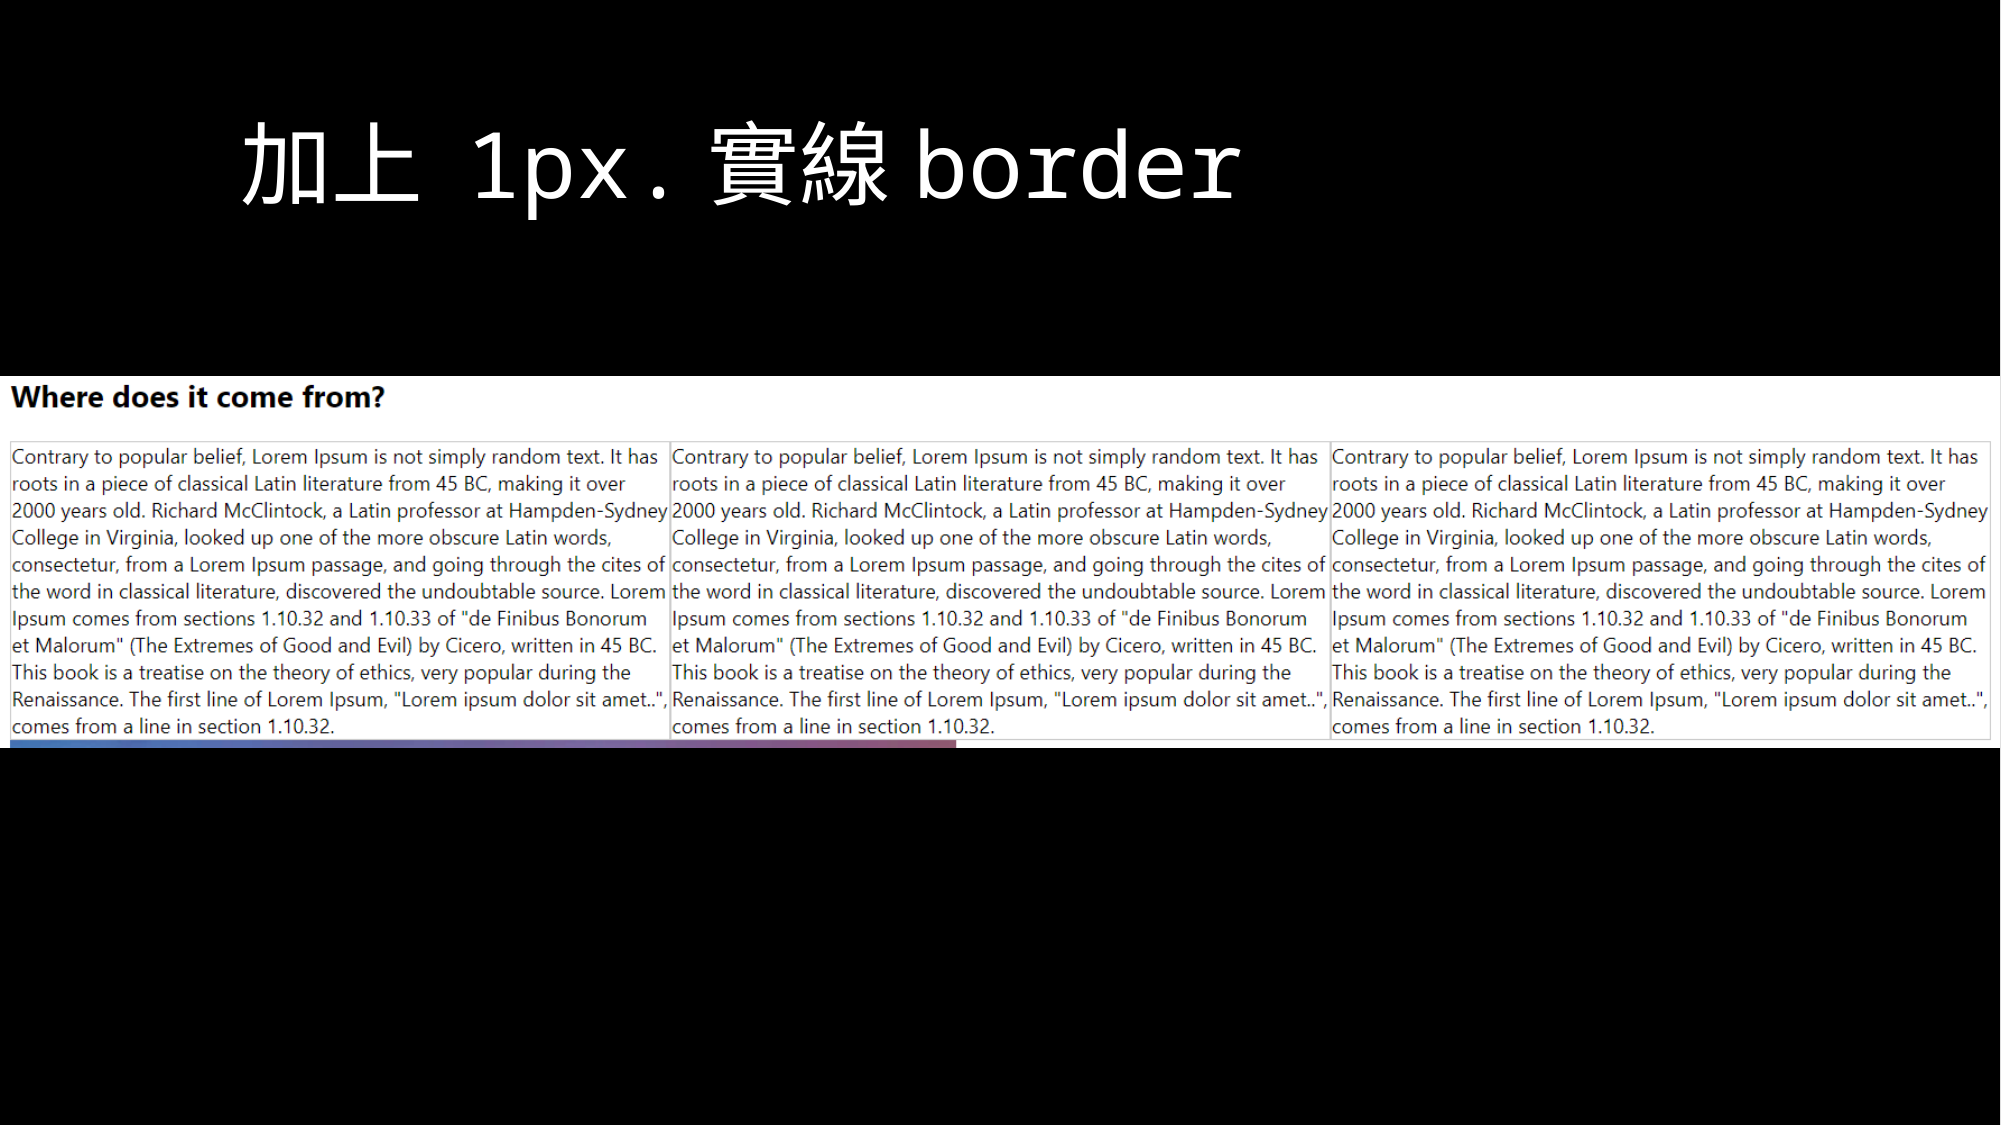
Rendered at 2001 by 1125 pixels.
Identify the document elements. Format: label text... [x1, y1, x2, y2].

title 加上 1px.實線border [225, 112, 1800, 236]
picture [0, 376, 2000, 748]
